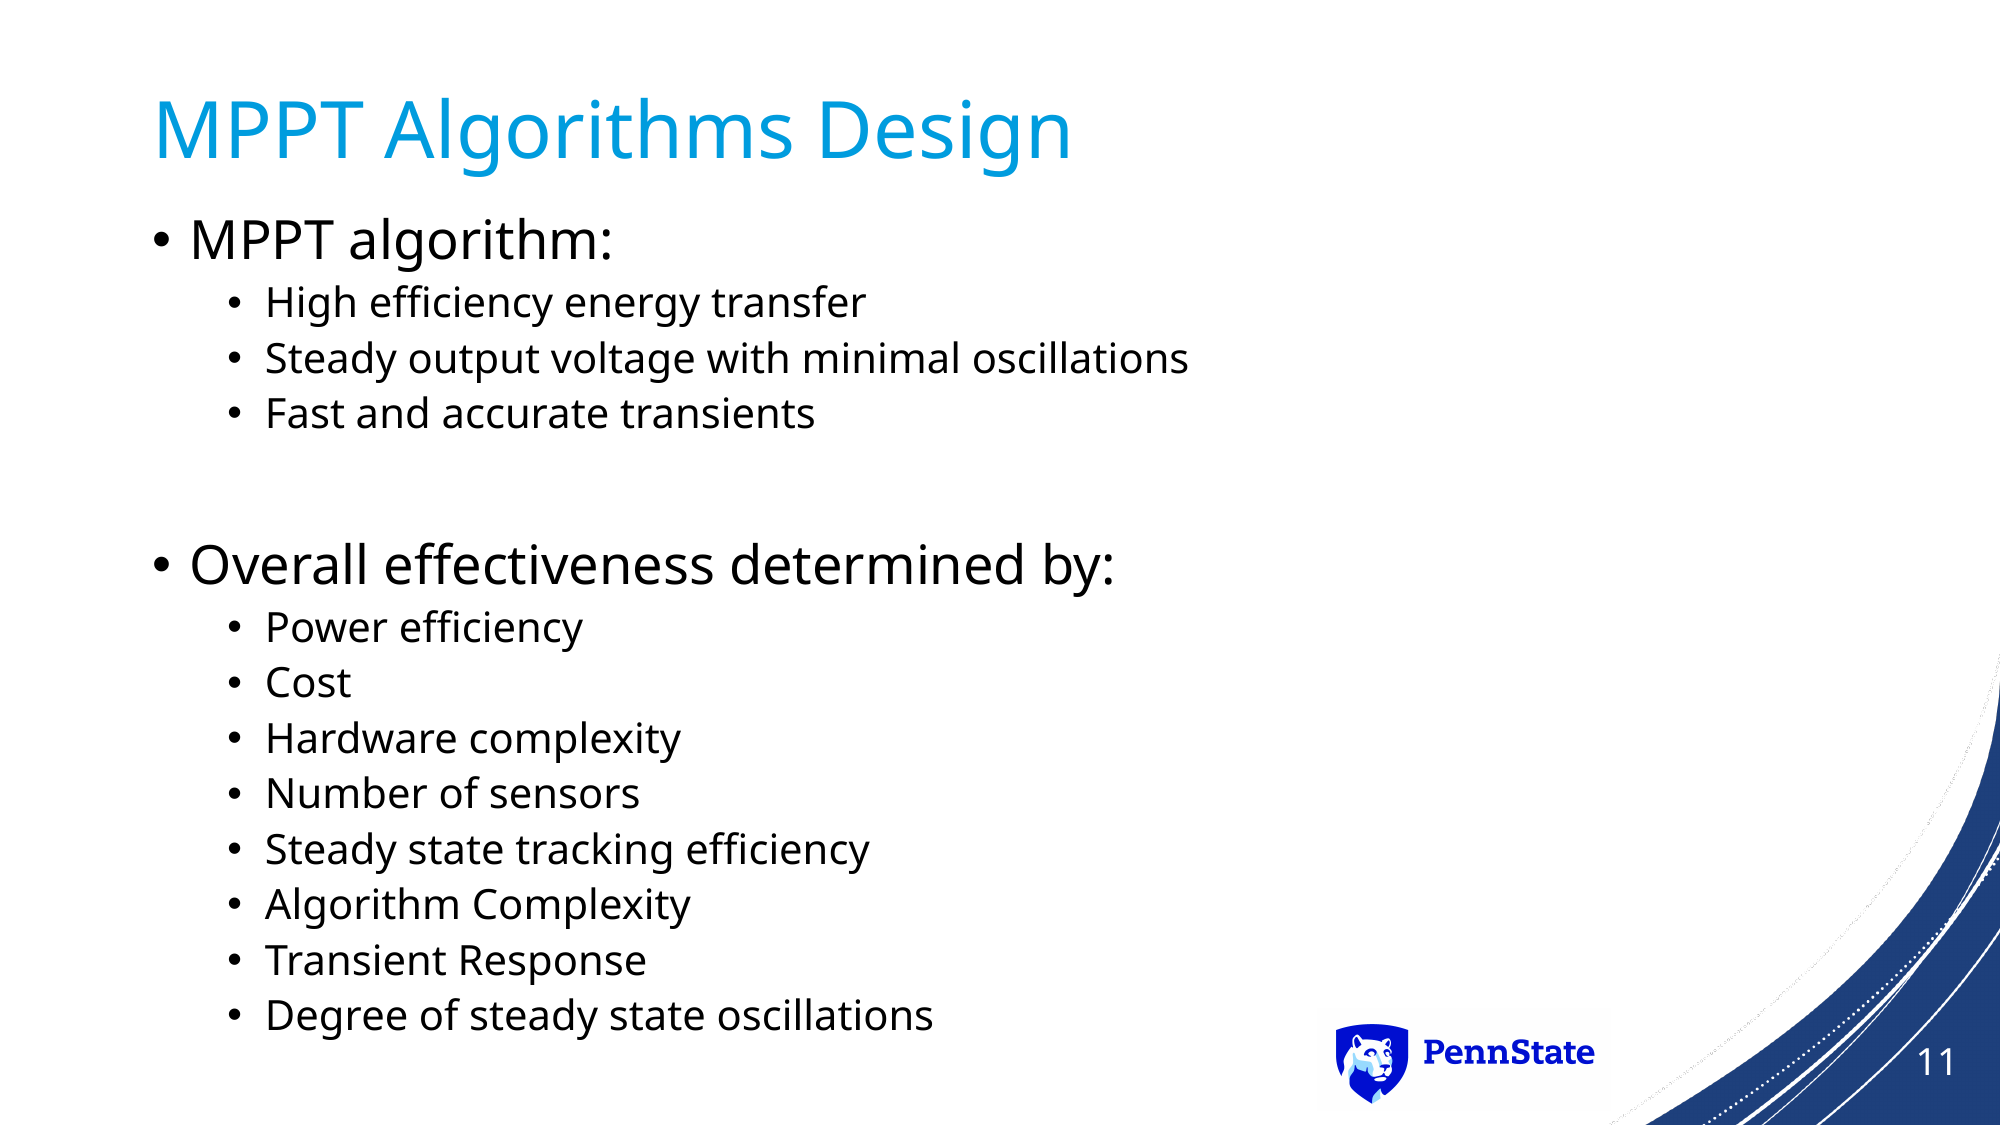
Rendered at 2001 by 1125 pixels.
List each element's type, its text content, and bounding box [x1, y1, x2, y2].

picture [1317, 654, 2000, 1125]
title MPPT Algorithms Design [137, 59, 1863, 205]
text_box 11 [1900, 1031, 2000, 1091]
list MPPT algorithm: High efficiency energy transfer Steady output voltage with minimal oscillations Fast and accurate transients Overall effectiveness determined by: Power efficiency Cost Hardware complexity Number of sensors Steady state tracking efficiency Algorithm Complexity Transient Response Degree of steady state oscillations [137, 205, 1863, 1083]
